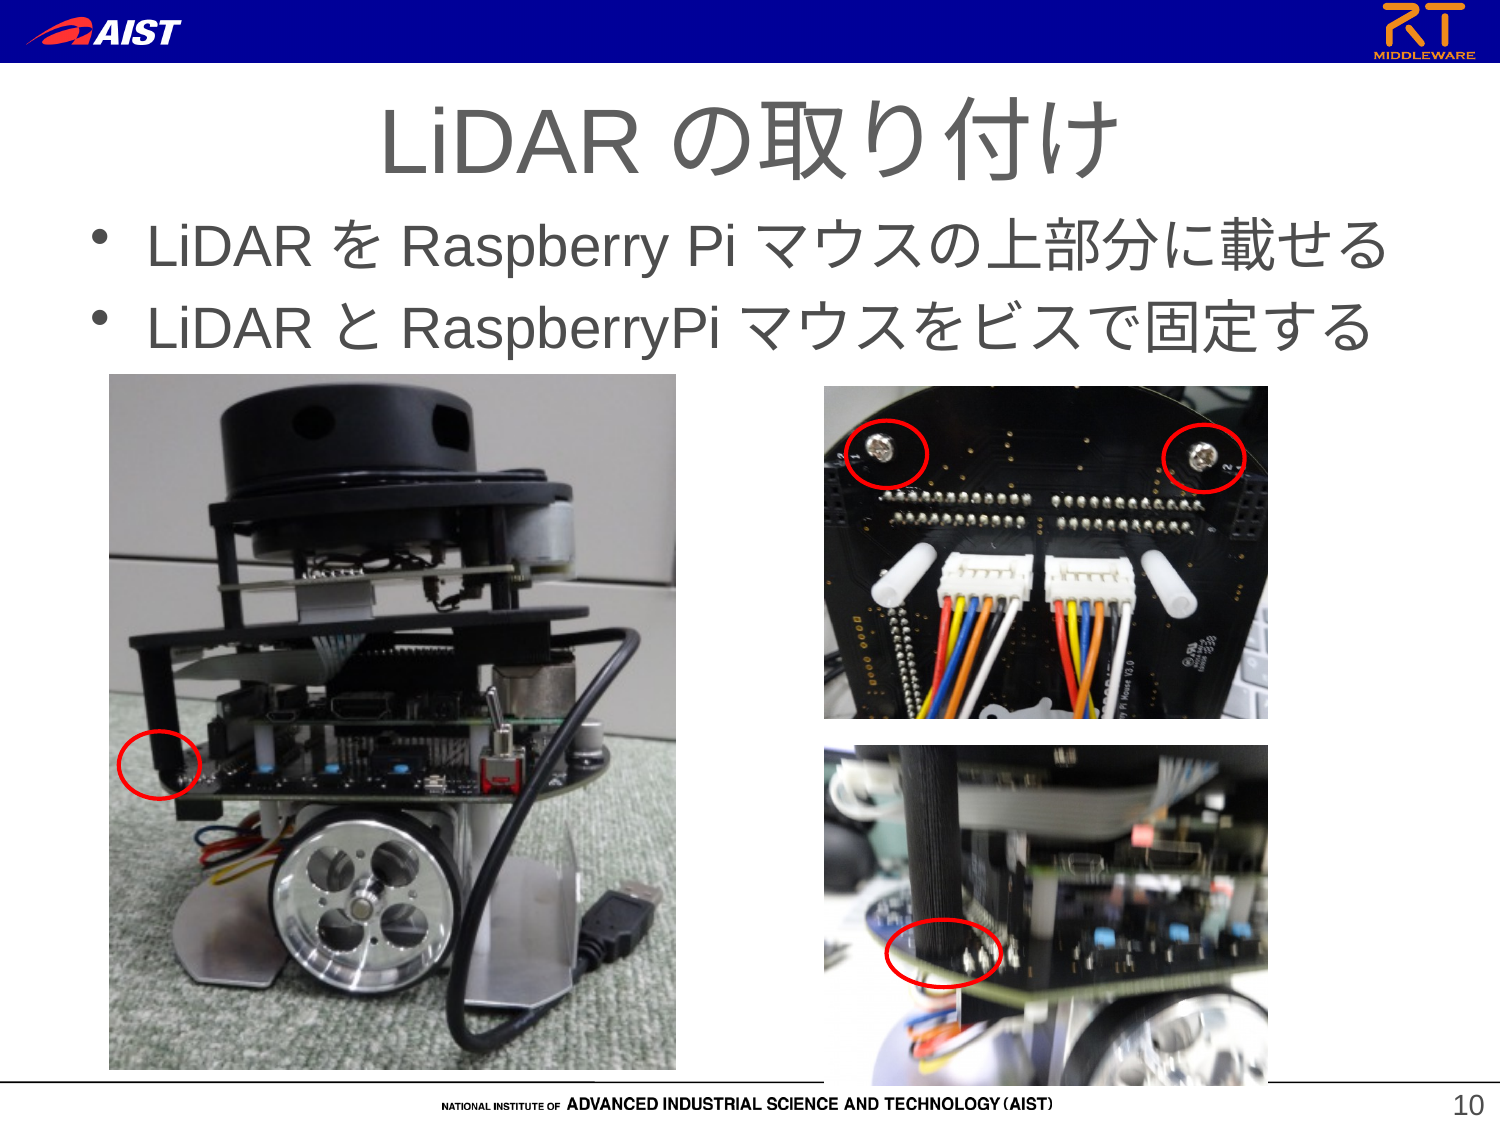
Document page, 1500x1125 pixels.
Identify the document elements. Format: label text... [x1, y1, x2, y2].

picture [0, 0, 1500, 63]
slide_number 10 [1149, 1078, 1500, 1125]
picture [442, 1097, 1052, 1110]
picture [824, 386, 1268, 719]
list LiDARをRaspberry Piマウスの上部分に載せる LiDARとRaspberryPiマウスをビスで固定する [75, 208, 1422, 843]
picture [824, 745, 1268, 1086]
picture [109, 374, 676, 1070]
text_box LiDARの取り付け [29, 66, 1474, 208]
